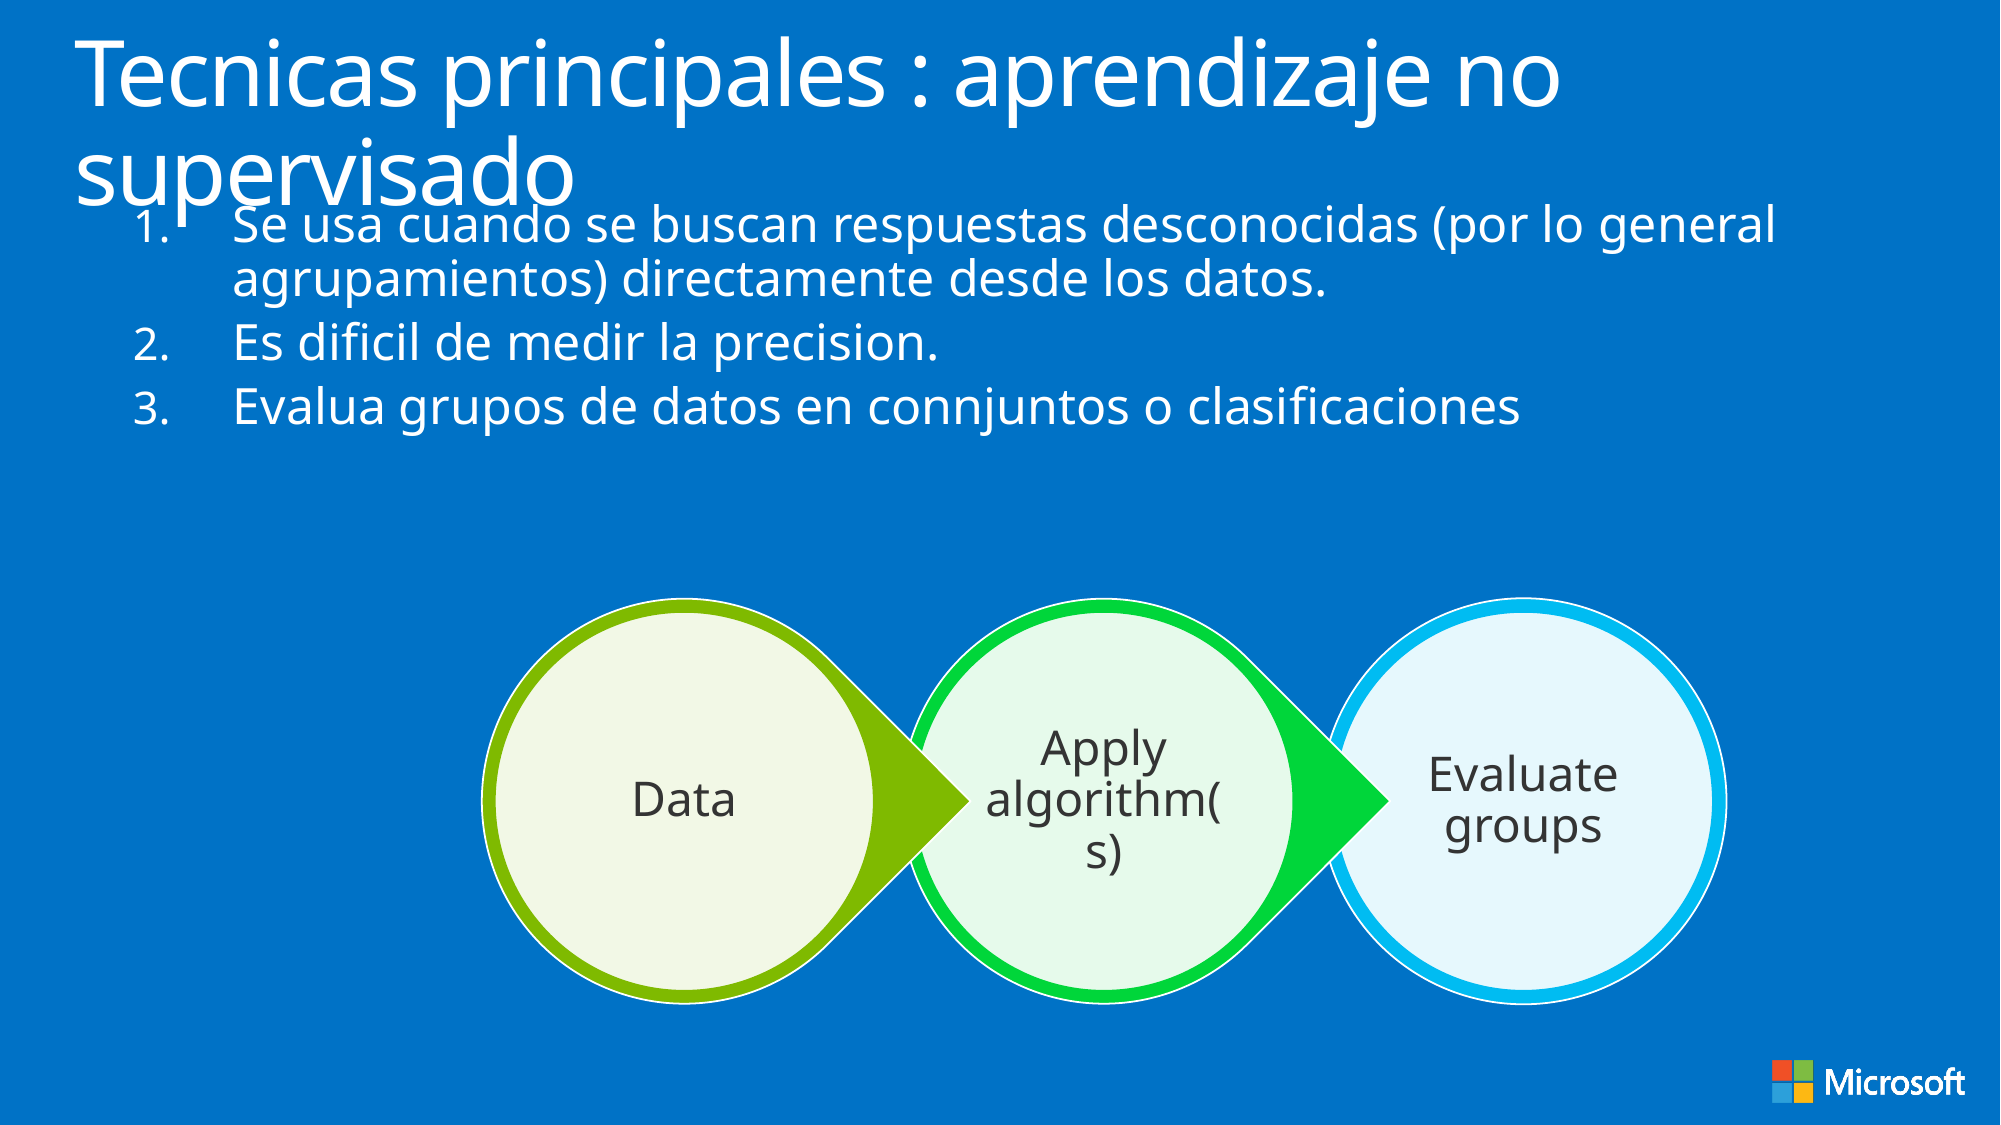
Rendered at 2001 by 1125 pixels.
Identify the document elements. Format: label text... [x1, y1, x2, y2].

title Tecnicas principales : aprendizaje no supervisado [59, 20, 1980, 171]
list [344, 444, 1780, 1125]
picture [1780, 1060, 1965, 1103]
list Se usa cuando se buscan respuestas desconocidas (por lo general agrupamientos) directamente desde los datos. Es dificil de medir la precision. Evalua grupos de datos en connjuntos o clasificaciones [118, 192, 2000, 961]
